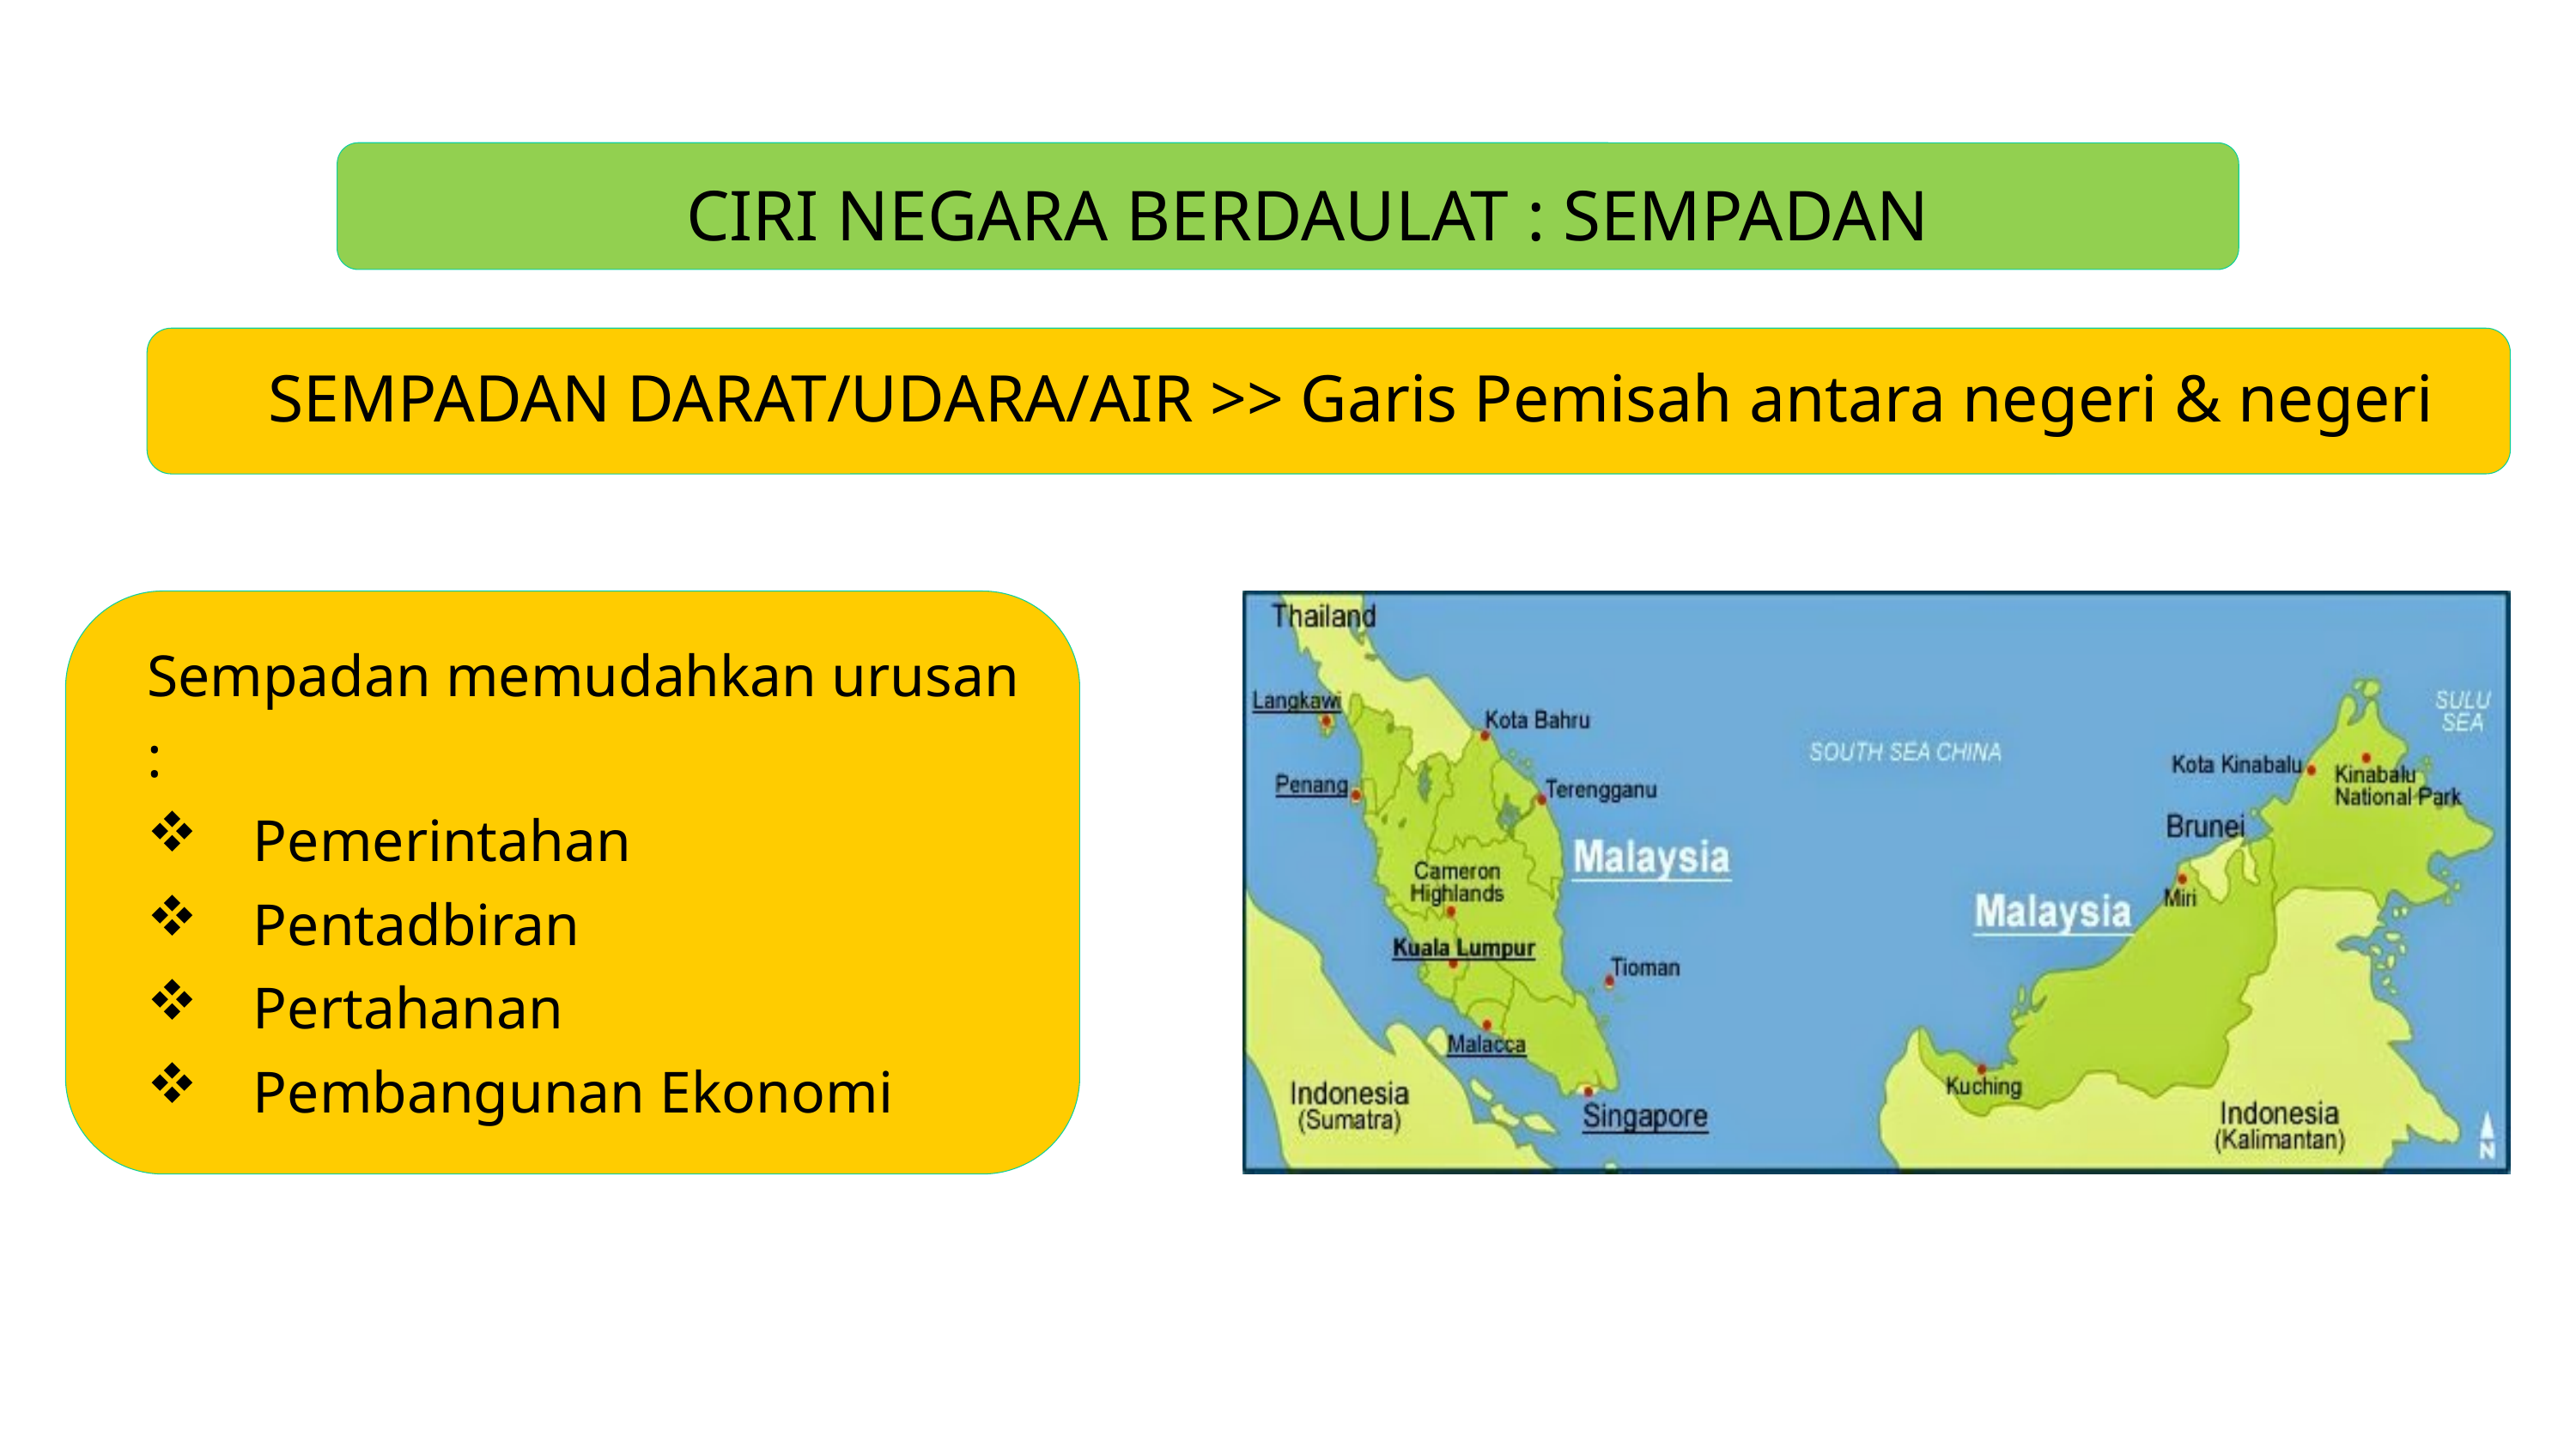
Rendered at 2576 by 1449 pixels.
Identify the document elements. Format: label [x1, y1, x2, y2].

text_box [65, 142, 2511, 1174]
